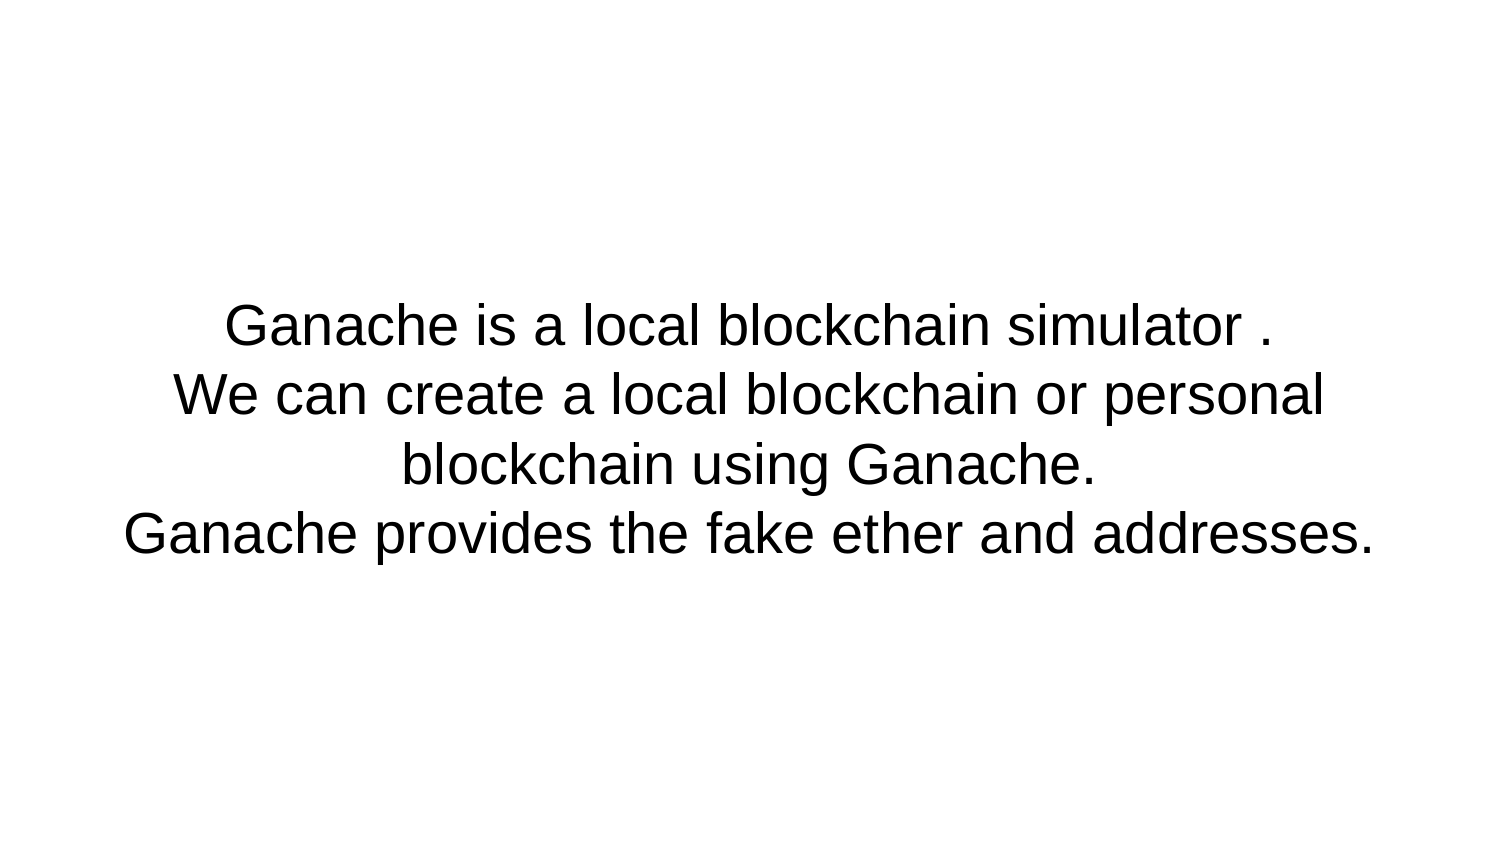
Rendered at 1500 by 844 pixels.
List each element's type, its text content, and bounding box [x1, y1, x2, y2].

title Ganache is a local blockchain simulator . We can create a local blockchain or personal blockchain using Ganache. Ganache provides the fake ether and addresses. [51, 242, 1449, 581]
